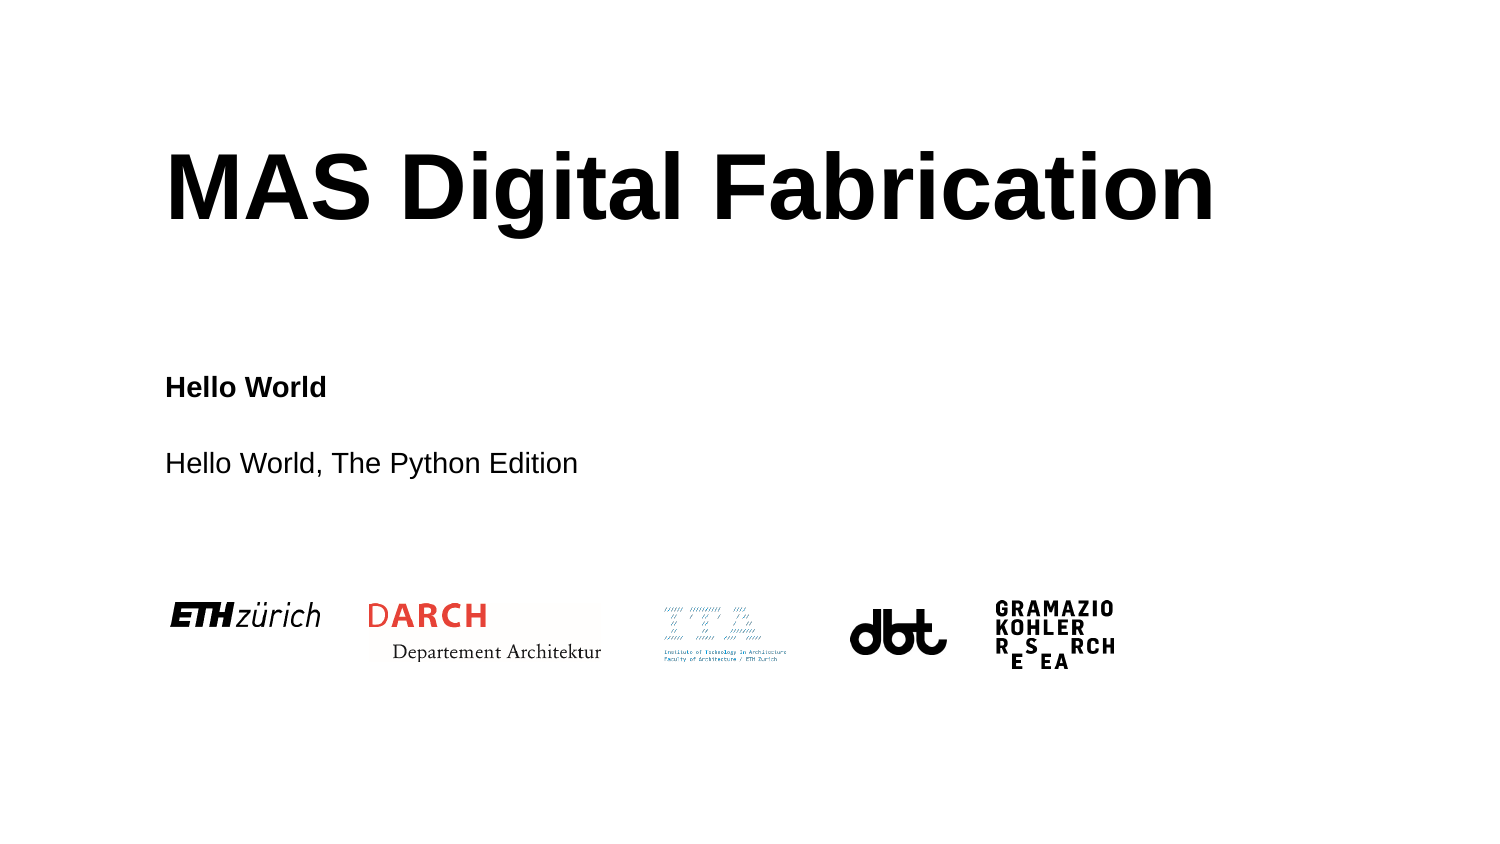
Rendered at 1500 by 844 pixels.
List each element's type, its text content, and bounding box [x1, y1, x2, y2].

picture [849, 609, 947, 655]
list Hello World [165, 351, 1371, 413]
list Hello World, The Python Edition [165, 448, 1371, 634]
picture [169, 602, 320, 627]
picture [995, 599, 1114, 669]
title MAS Digital Fabrication [165, 138, 1371, 233]
picture [650, 593, 801, 676]
picture [369, 602, 601, 663]
